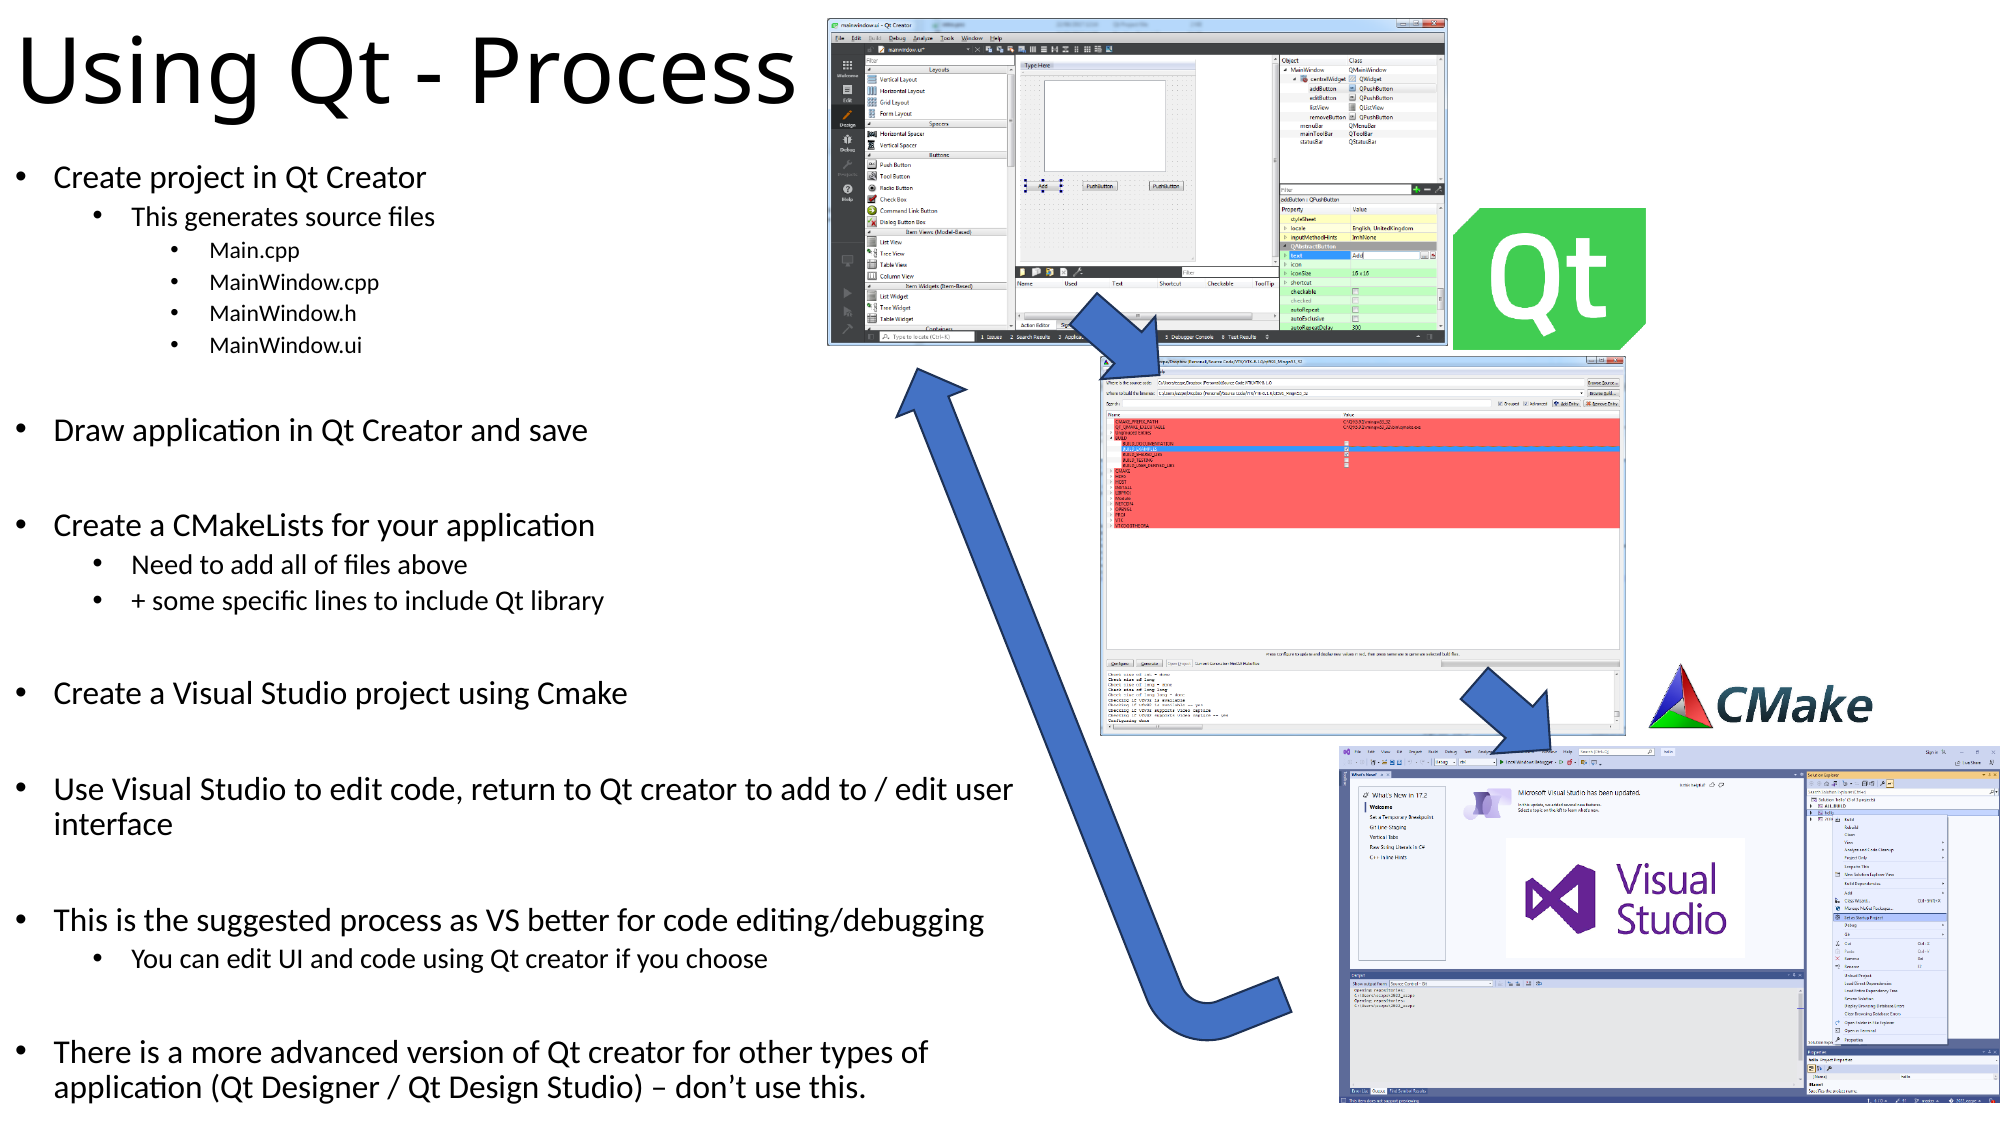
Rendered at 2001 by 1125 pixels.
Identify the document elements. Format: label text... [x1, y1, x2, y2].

text_box [1497, 736, 1552, 746]
title Using Qt - Process [0, 3, 1725, 145]
list Create project in Qt Creator This generates source files Main.cpp MainWindow.cpp MainWindow.h MainWindow.ui Draw application in Qt Creator and save Create a CMakeLists for your application Need to add all of files above + some specific lines to include Qt library Create a Visual Studio project using Cmake Use Visual Studio to edit code, return to Qt creator to add to / edit user interface This is the suggested process as VS better for code editing/debugging You can edit UI and code using Qt creator if you choose There is a more advanced version of Qt creator for other types of application (Qt Designer / Qt Design Studio) – don’t use this. [0, 152, 1043, 1125]
text_box [1092, 346, 1160, 356]
picture [1339, 746, 2000, 1103]
picture [1100, 356, 1626, 736]
picture [1453, 208, 1646, 350]
picture [827, 18, 1448, 346]
picture [1641, 653, 1883, 736]
text_box [894, 367, 1293, 1042]
